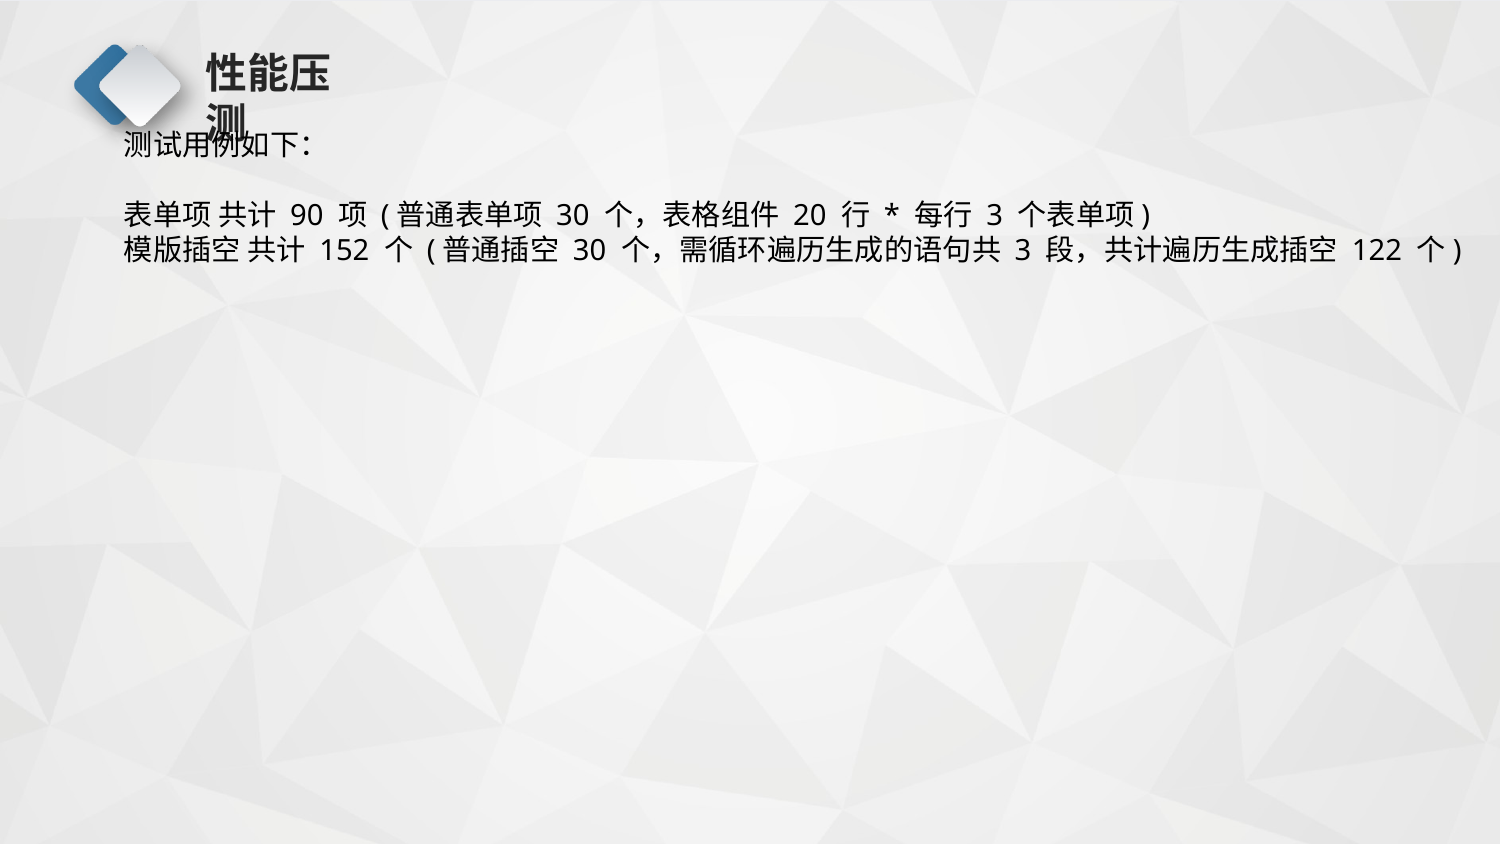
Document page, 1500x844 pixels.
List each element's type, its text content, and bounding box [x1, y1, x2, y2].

text_box 测试用例如下： 表单项 共计 90 项 (普通表单项 30 个，表格组件 20 行 * 每行 3 个表单项) 模版插空 共计 152 个 (普通插空 30 个，需循环遍历生成的语句共 3 段，共计遍历生成插空 122 个) [123, 126, 1472, 267]
picture [0, 1, 1500, 844]
title 性能压测 [194, 41, 384, 103]
